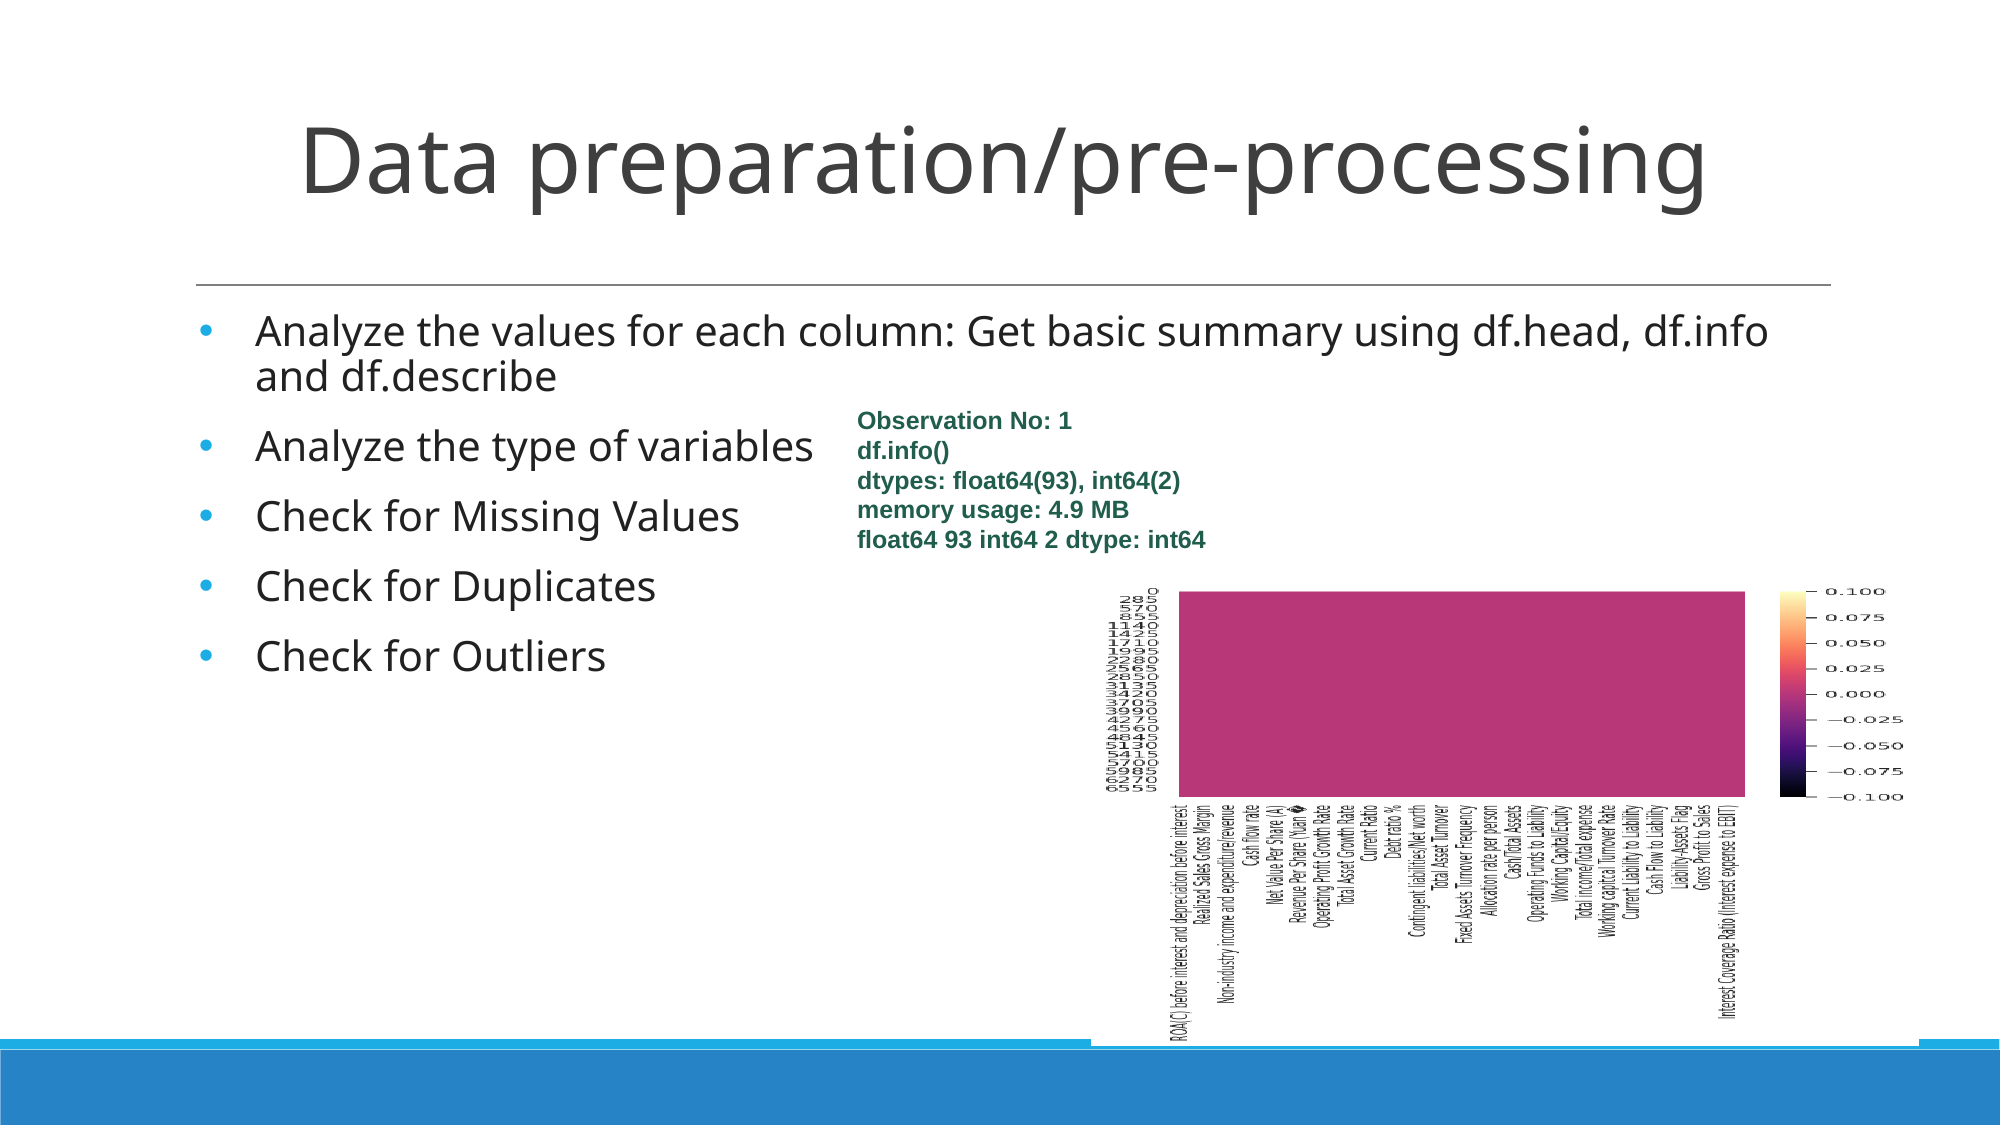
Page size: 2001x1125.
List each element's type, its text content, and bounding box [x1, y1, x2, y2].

title Data preparation/pre-processing [180, 47, 1830, 285]
picture [1091, 582, 1919, 1046]
text_box Observation No: 1 df.info() dtypes: float64(93), int64(2) memory usage: 4.9 MB float64 93 int64 2 dtype: int64 [842, 404, 1241, 554]
list Analyze the values for each column: Get basic summary using df.head, df.info and df.describe Analyze the type of variables Check for Missing Values Check for Duplicates Check for Outliers [180, 302, 1830, 963]
